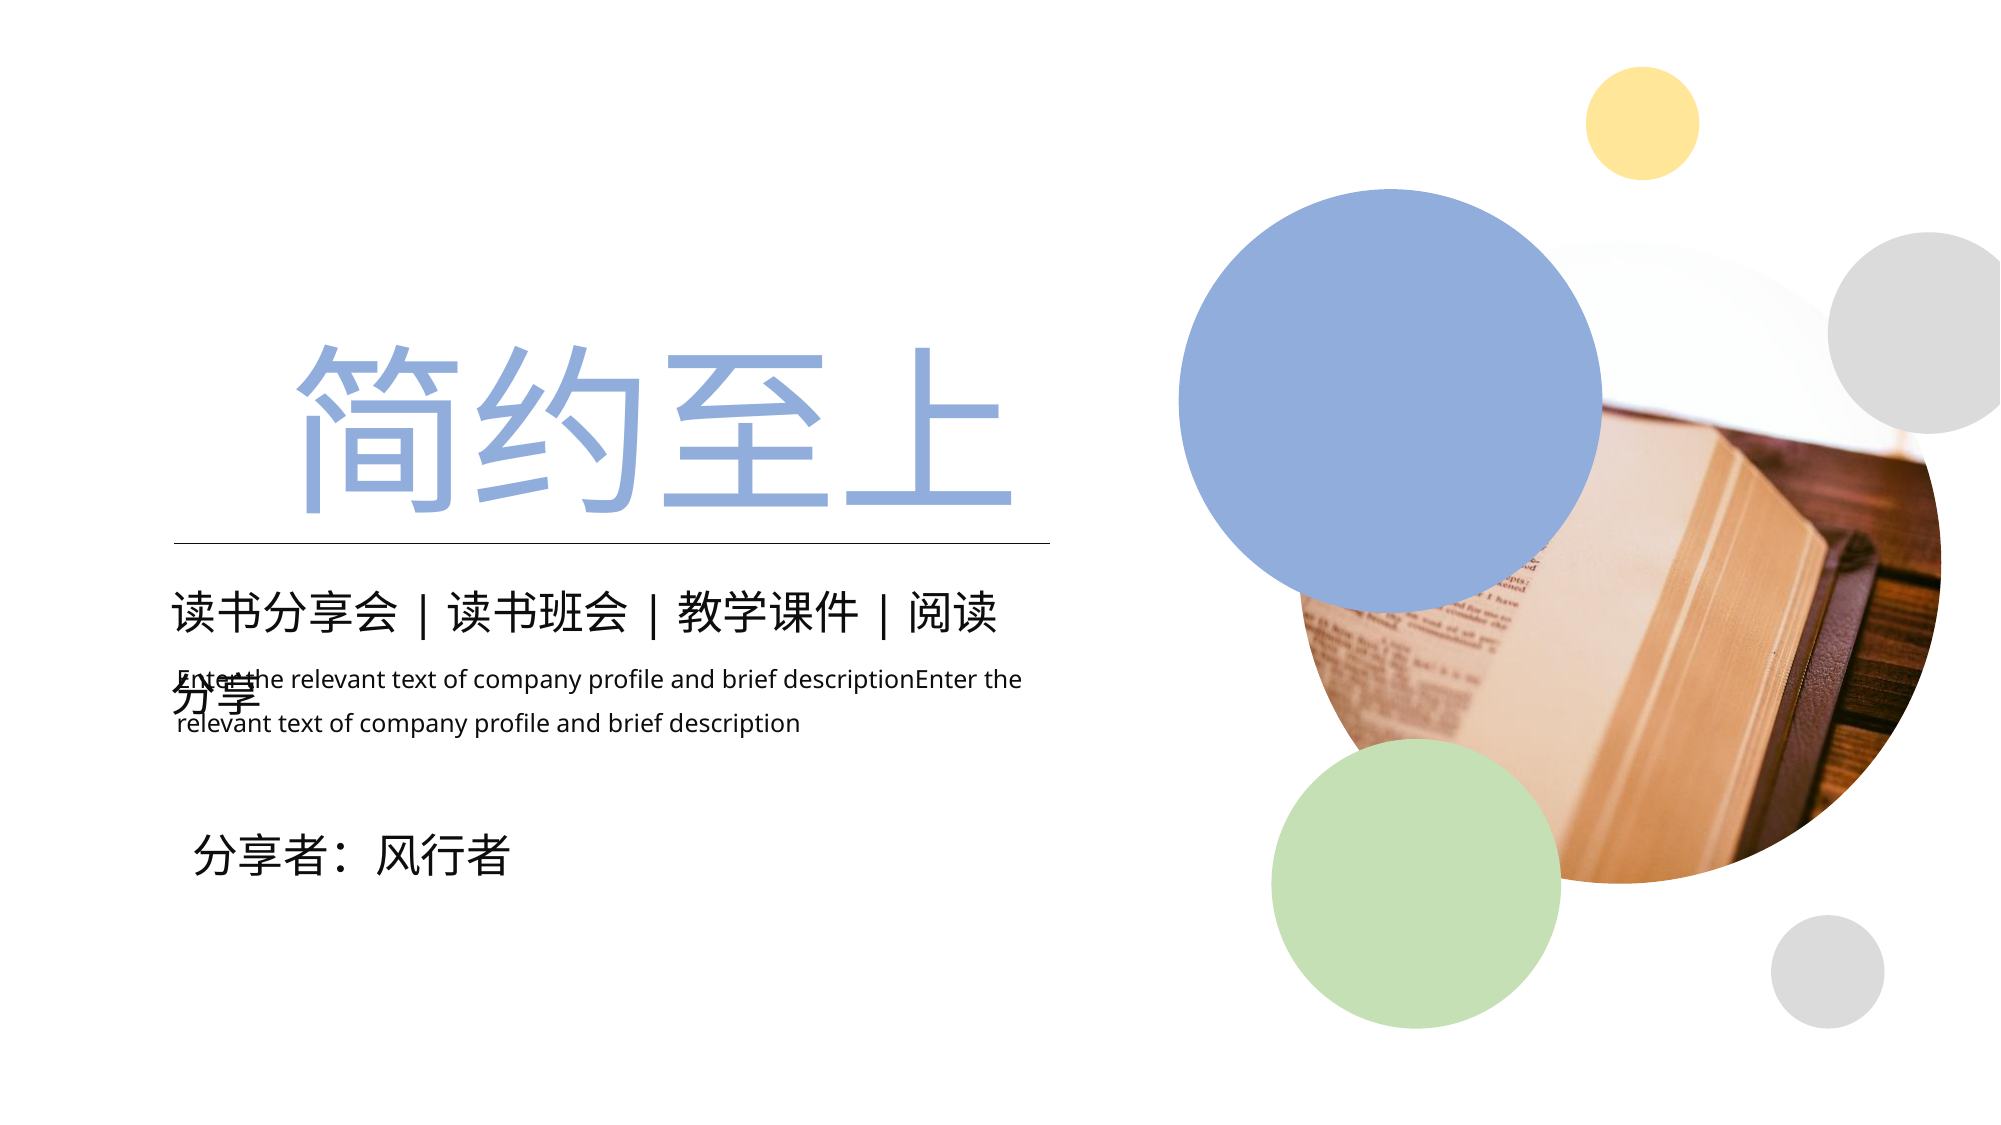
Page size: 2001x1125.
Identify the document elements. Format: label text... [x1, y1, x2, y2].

text_box [1177, 188, 1604, 614]
text_box [1299, 240, 1943, 885]
text_box [1270, 737, 1563, 1030]
text_box 分享者：风行者 [146, 791, 528, 889]
text_box [1826, 231, 2000, 435]
text_box 简约至上 [146, 309, 1137, 544]
text_box [1584, 65, 1701, 182]
text_box [1770, 914, 1886, 1030]
text_box 读书分享会|读书班会|教学课件|阅读分享 [156, 548, 1050, 729]
text_box Enter the relevant text of company profile and brief descriptionEnter the relevant text of company profile and brief description [161, 640, 1088, 746]
